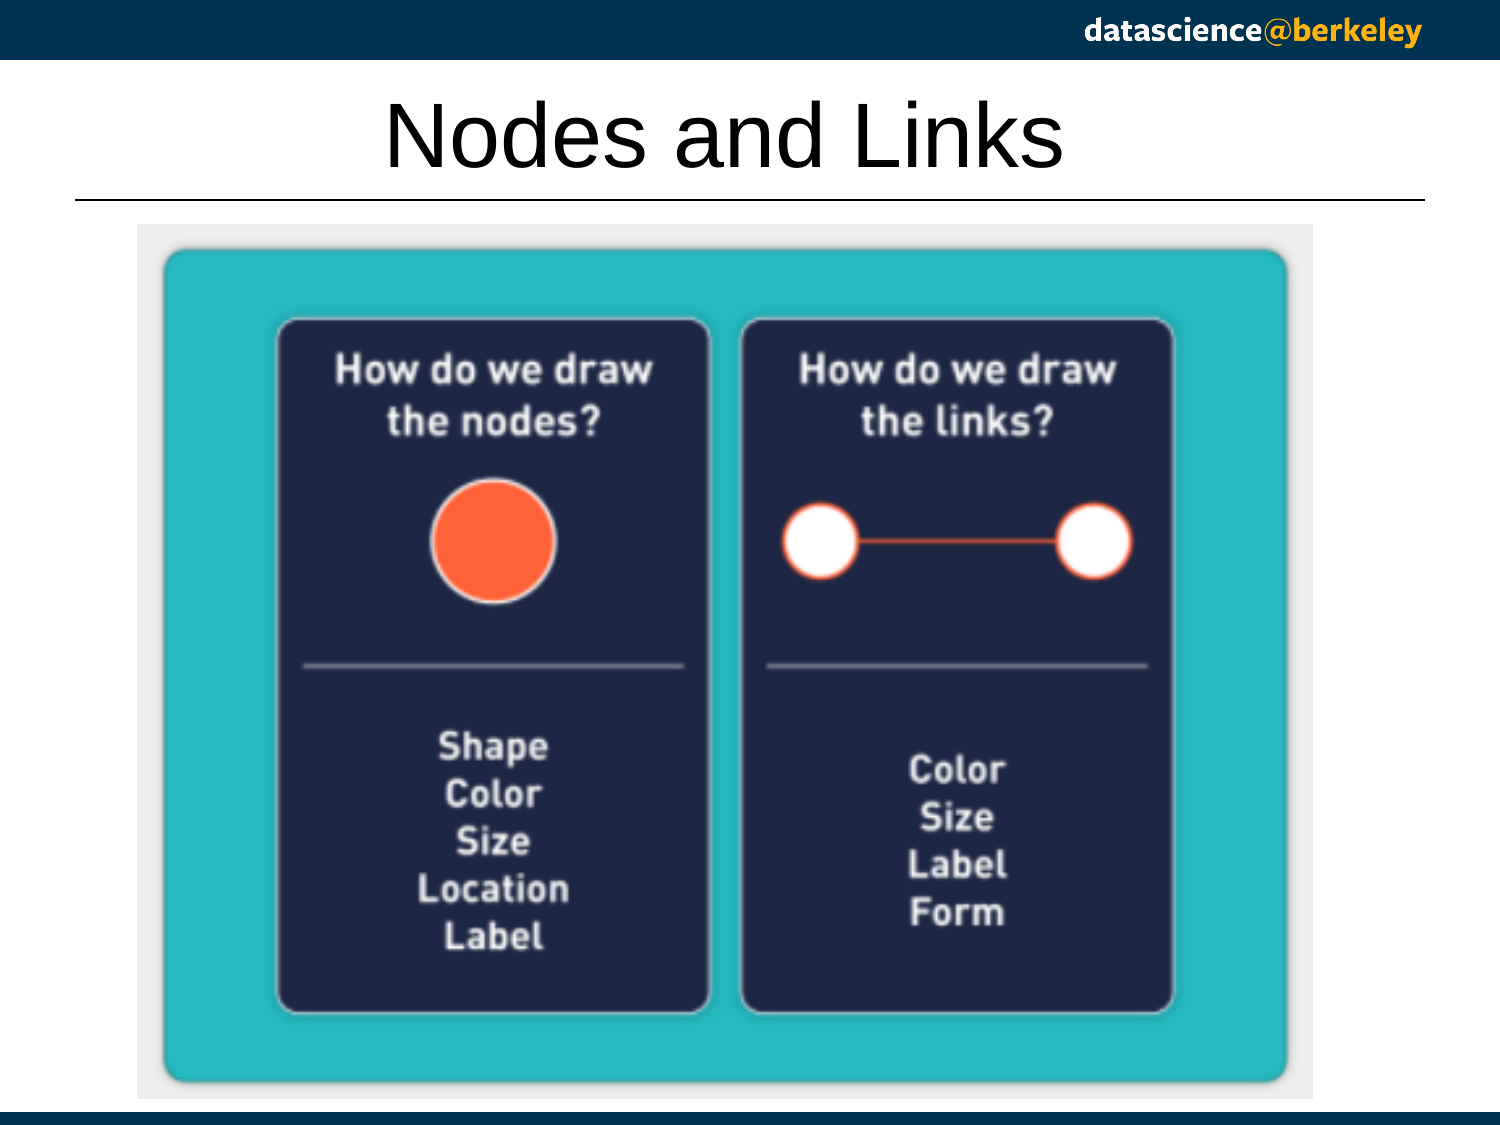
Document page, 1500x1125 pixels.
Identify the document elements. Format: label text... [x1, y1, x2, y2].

picture [137, 224, 1313, 1100]
text_box Nodes and Links [49, 37, 1400, 225]
picture [1079, 10, 1431, 52]
